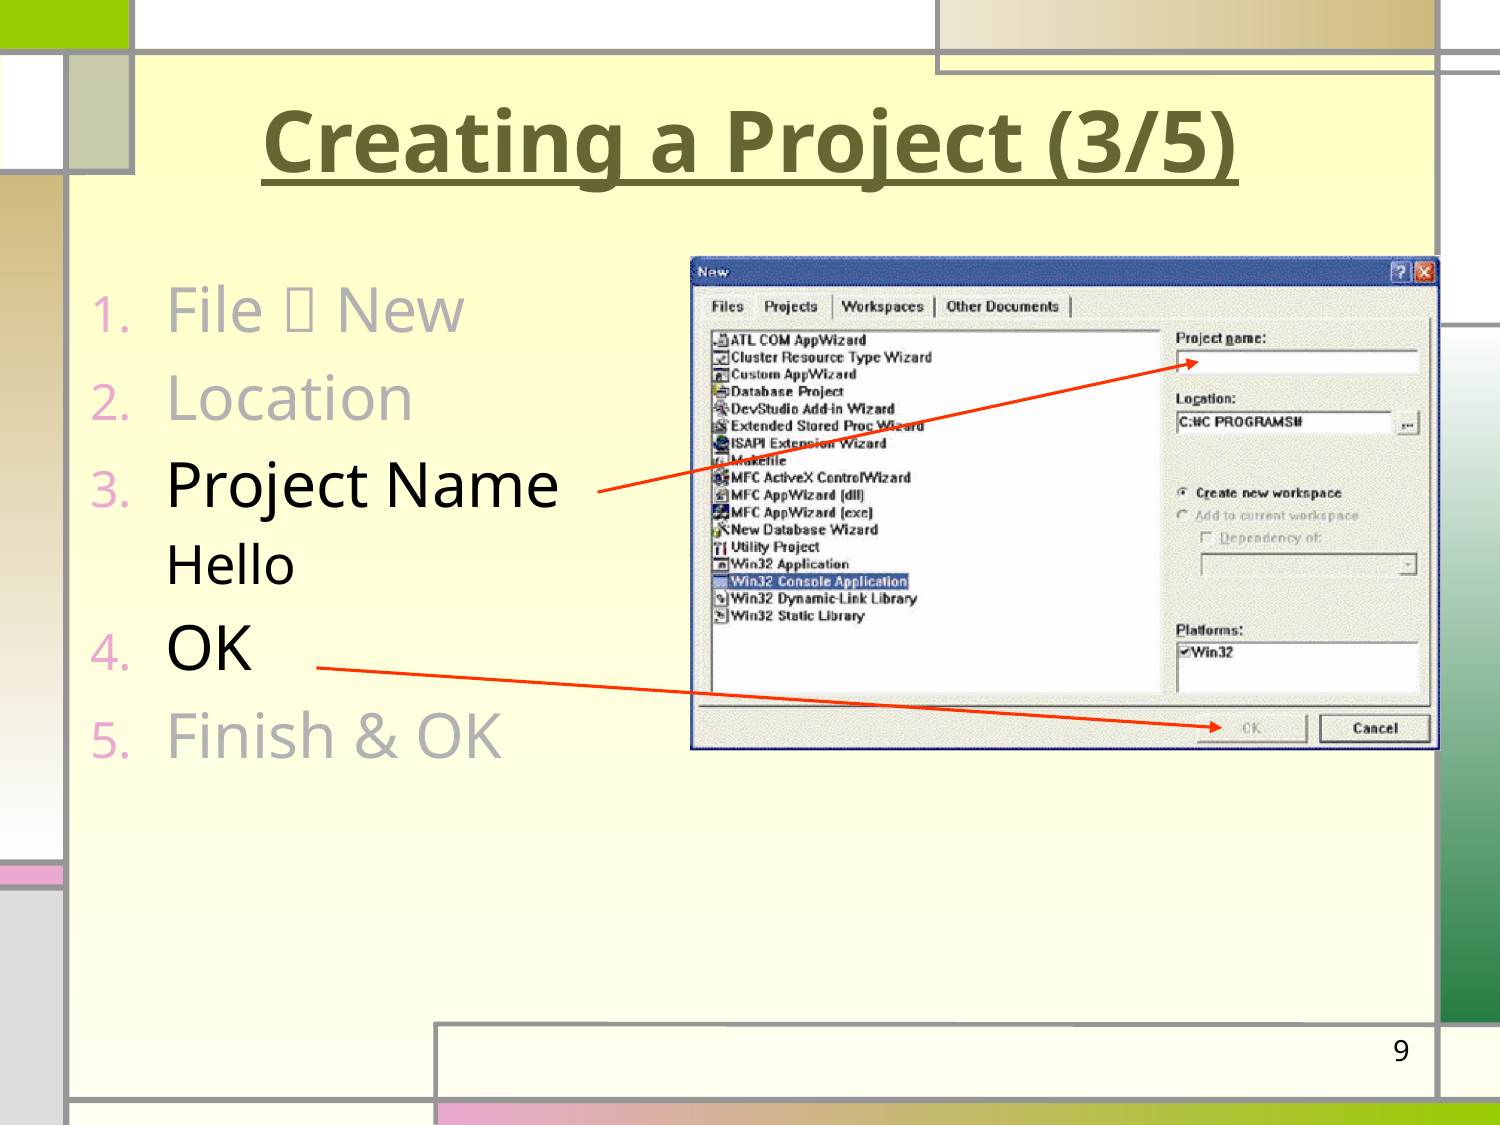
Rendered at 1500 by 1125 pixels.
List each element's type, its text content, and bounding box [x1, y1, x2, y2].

slide_number 9 [1074, 1024, 1426, 1103]
picture [690, 255, 1442, 752]
title Creating a Project (3/5) [75, 45, 1425, 233]
list File  New Location Project Name Hello OK Finish & OK [75, 262, 1425, 1005]
